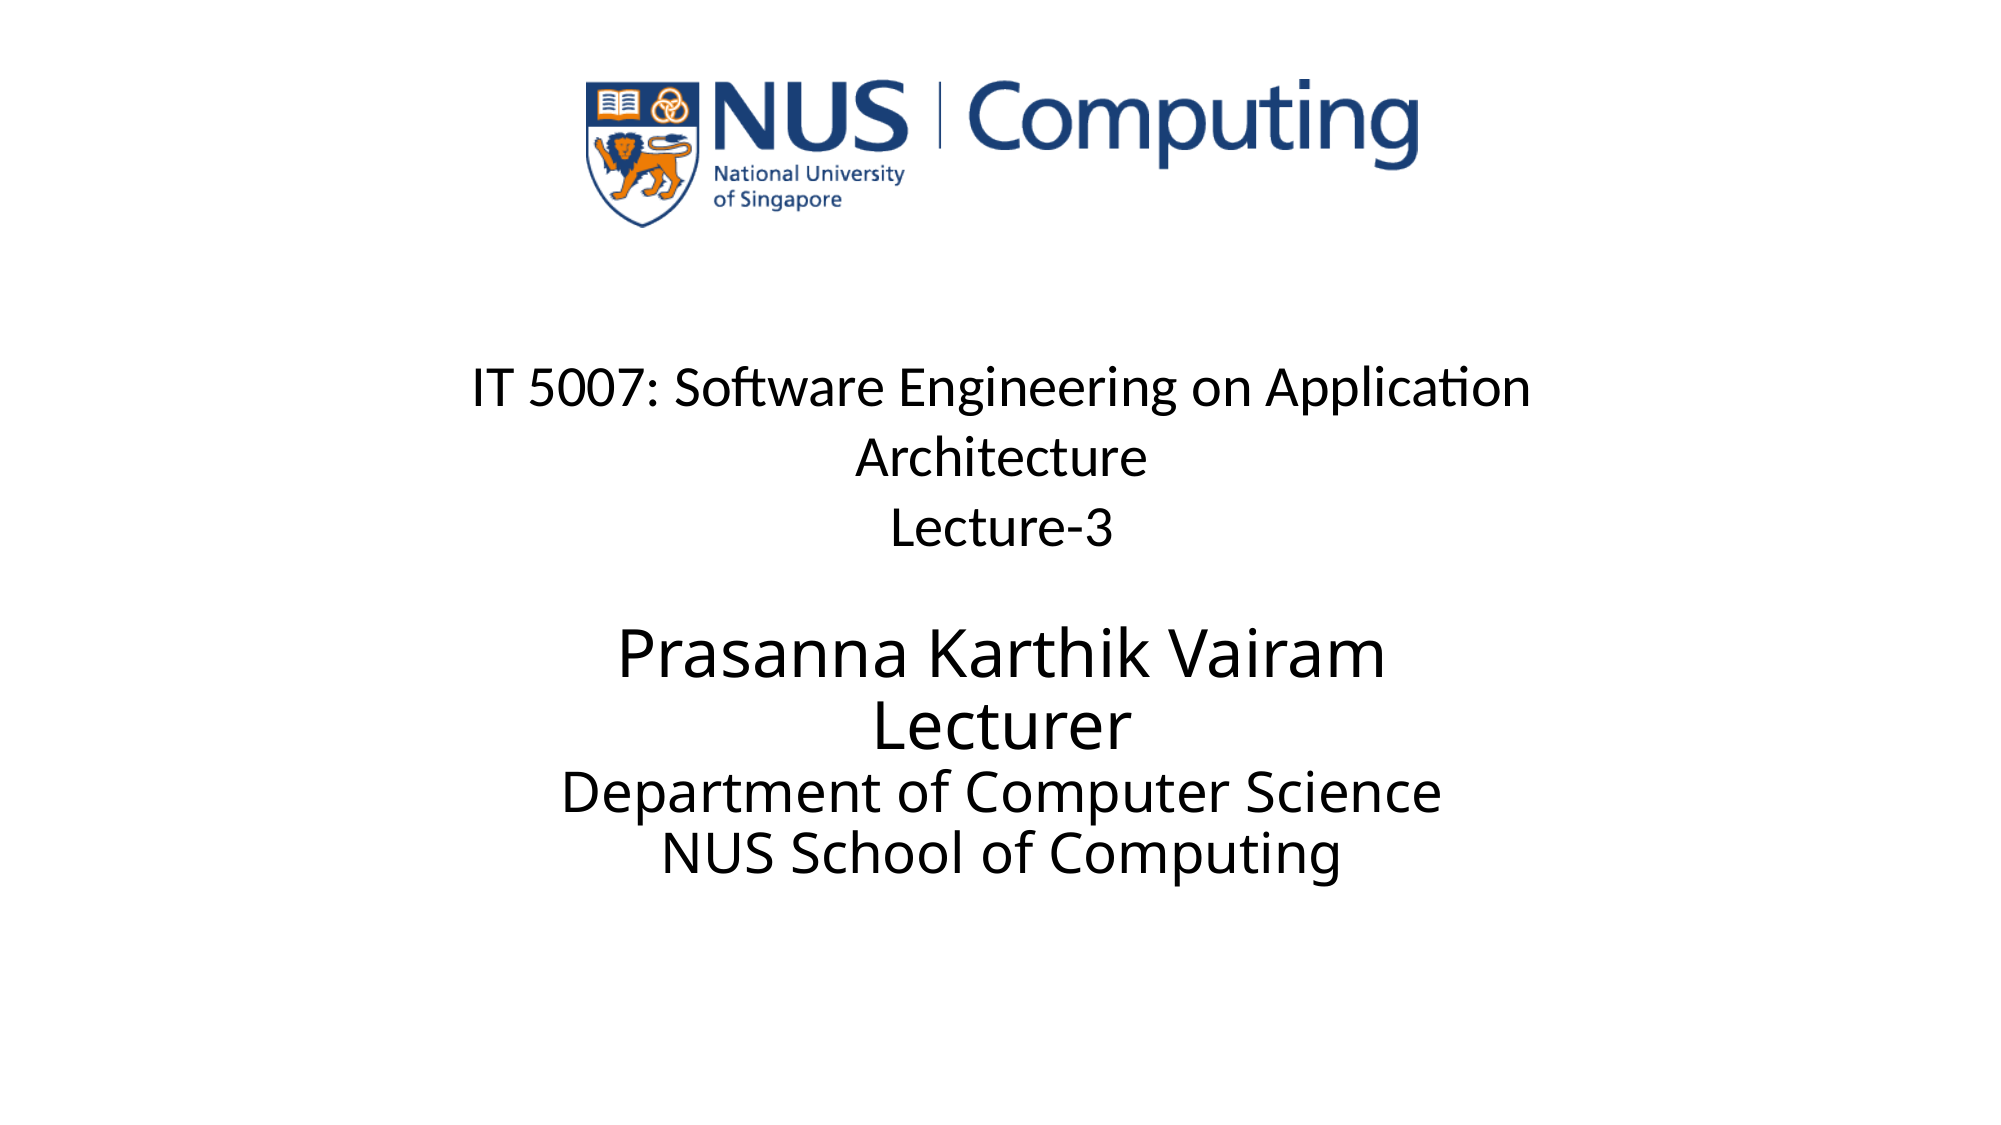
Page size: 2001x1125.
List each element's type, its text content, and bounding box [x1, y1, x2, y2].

picture [586, 79, 1418, 228]
title Prasanna Karthik Vairam Lecturer Department of Computer Science NUS School of Computing [311, 597, 1693, 893]
text_box IT 5007: Software Engineering on Application Architecture Lecture-3 [311, 340, 1693, 566]
